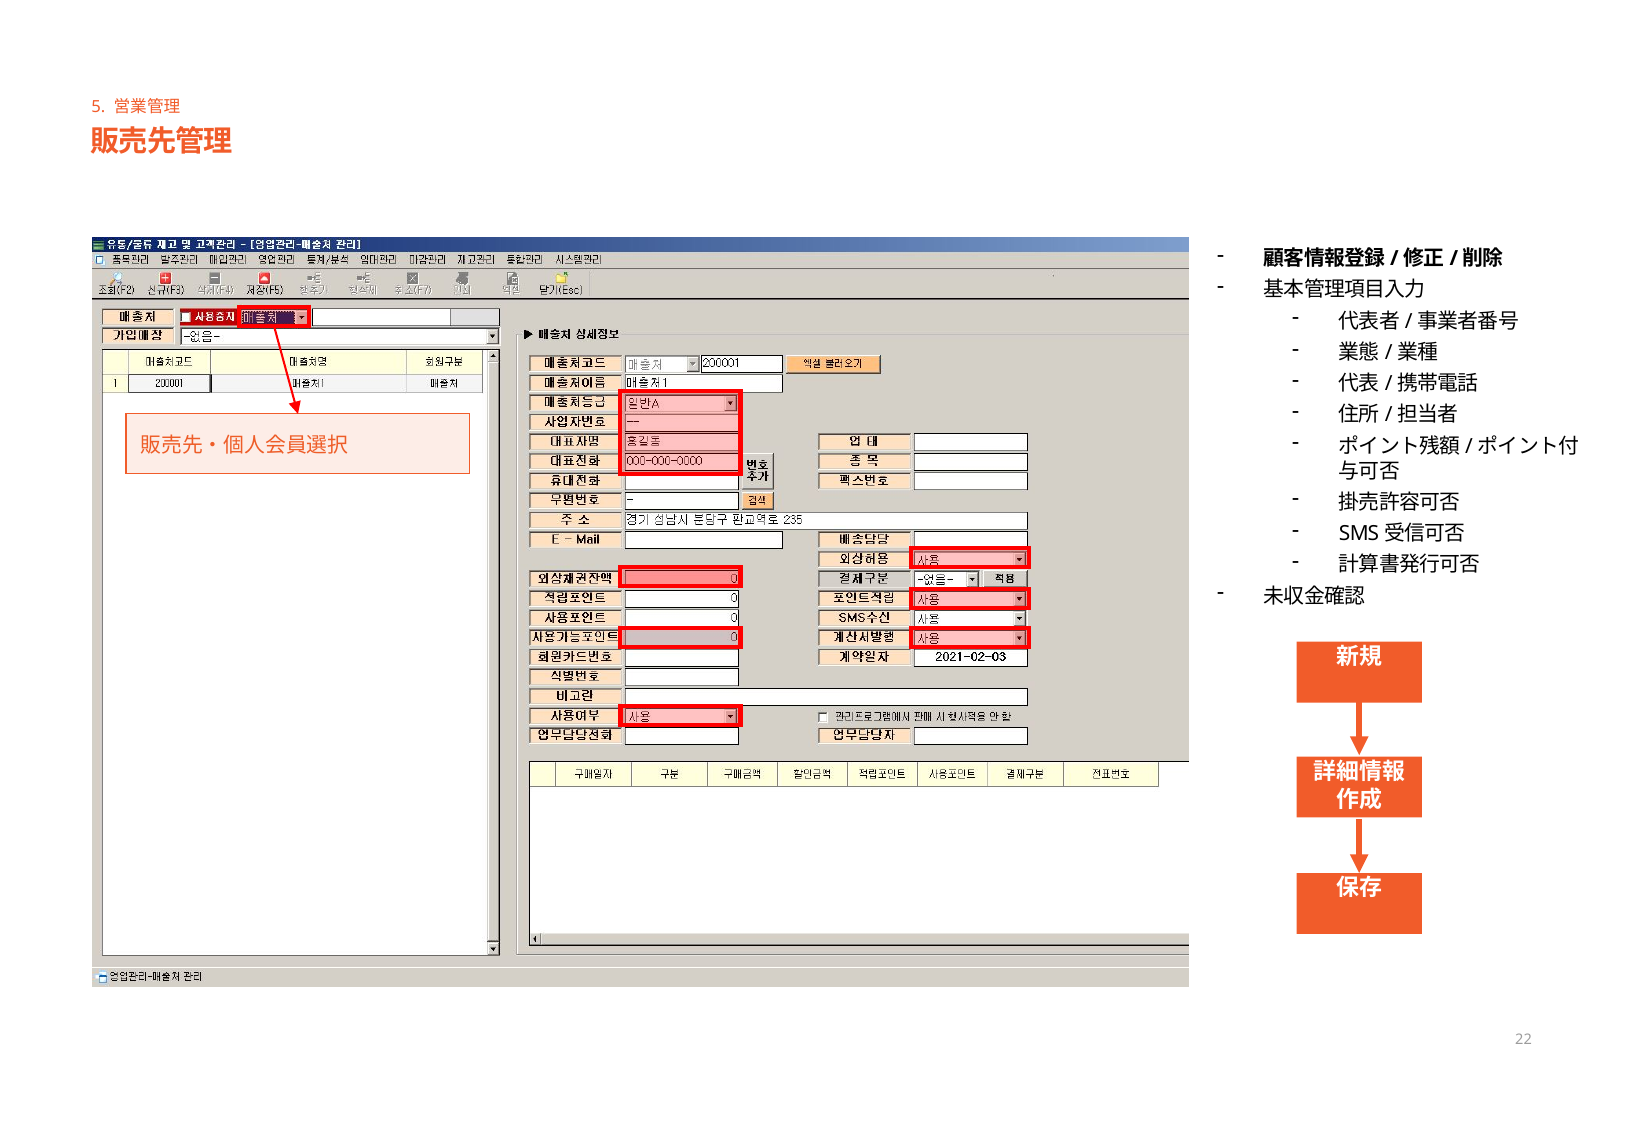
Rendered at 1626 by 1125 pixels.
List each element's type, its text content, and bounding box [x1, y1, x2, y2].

slide_number 22 [1183, 1030, 1532, 1091]
text_box 5. 営業管理 [91, 95, 181, 116]
picture [92, 237, 1189, 987]
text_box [274, 326, 299, 414]
text_box 販売先管理 [90, 122, 242, 158]
text_box 保存 [1296, 873, 1422, 934]
text_box 新規 [1296, 641, 1422, 703]
text_box 顧客情報登録/修正/削除 基本管理項目入力 代表者/事業者番号 業態/業種 代表/携帯電話 住所/担当者 ポイント残額/ポイント付与可否 掛売許容可否 SMS受信可否 計算書発行可否 未収金確認 [1202, 237, 1600, 615]
text_box 詳細情報 作成 [1296, 756, 1422, 818]
